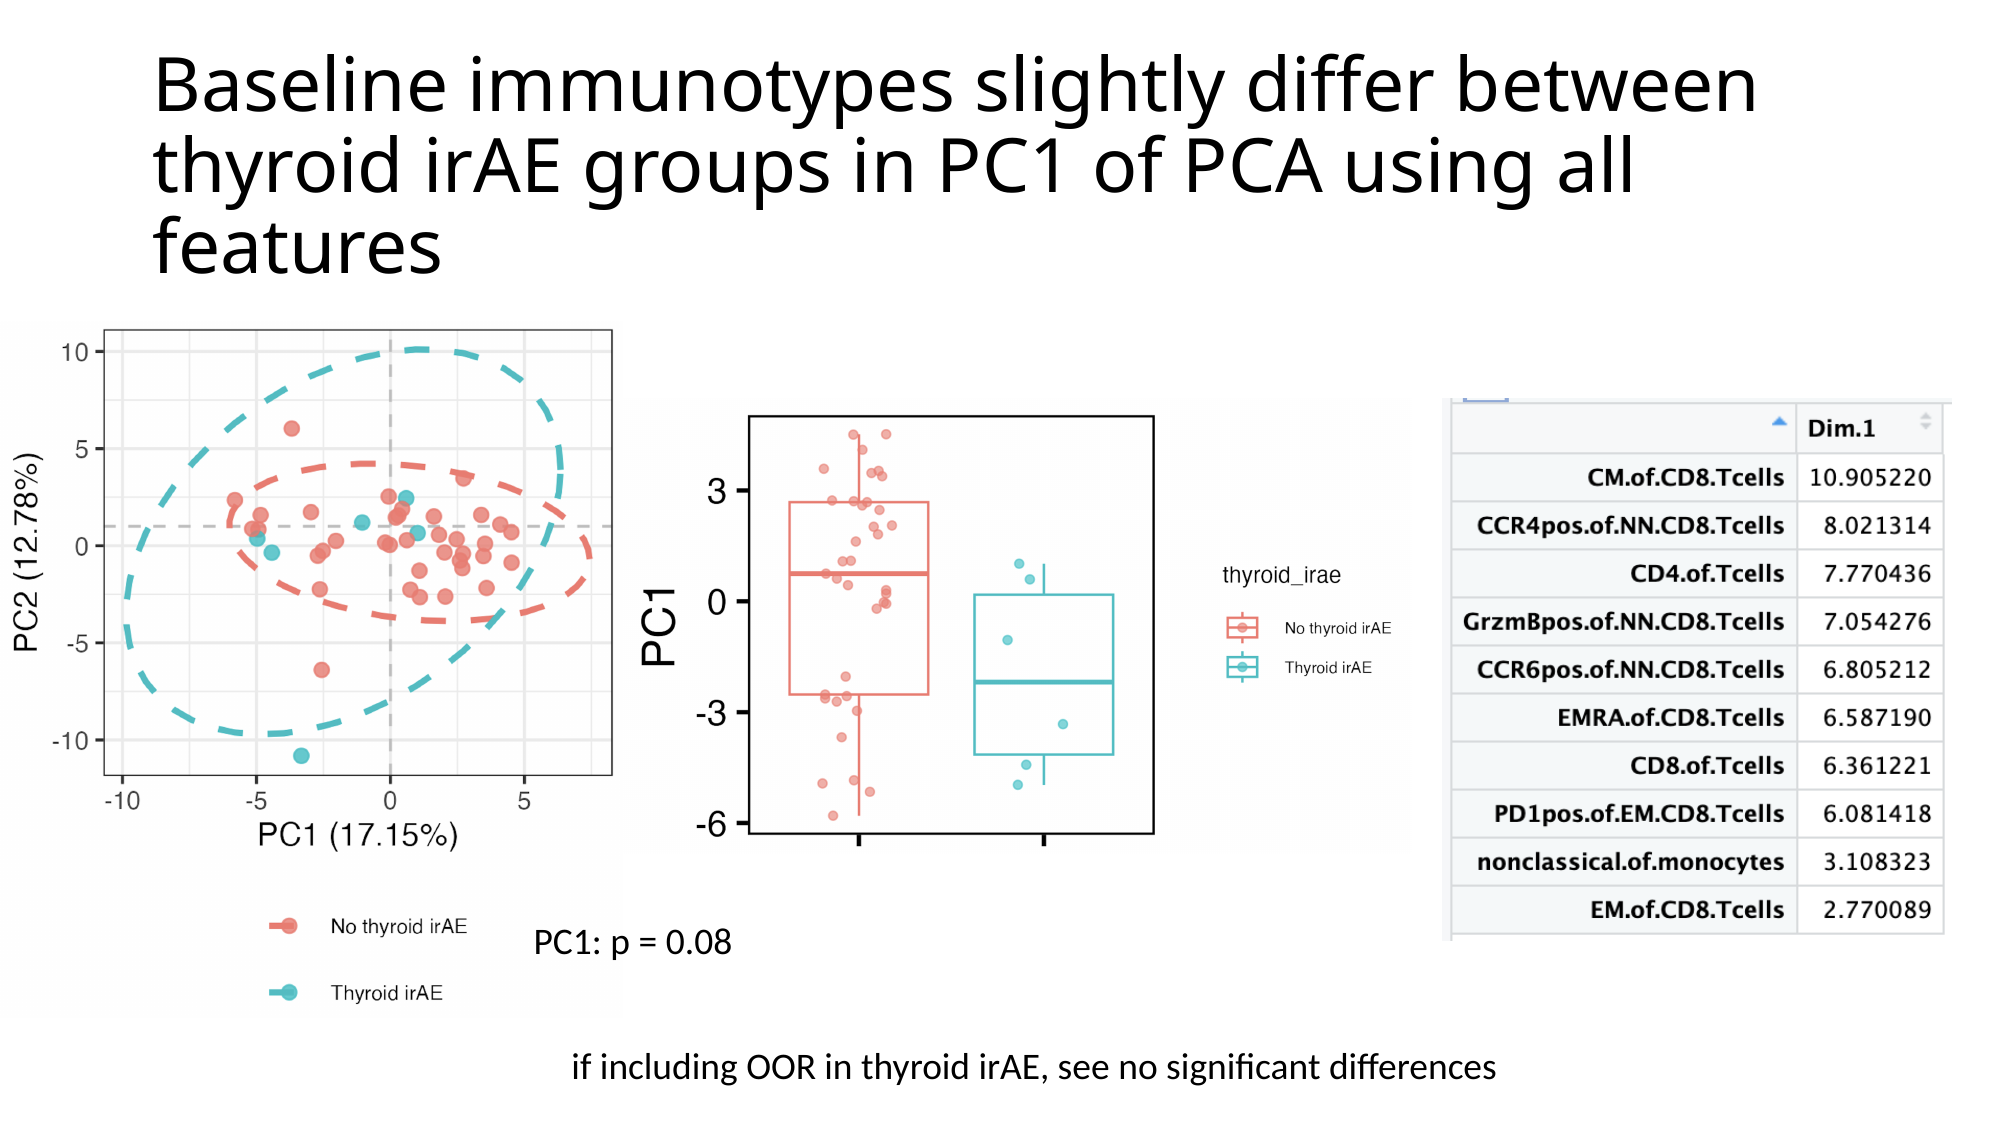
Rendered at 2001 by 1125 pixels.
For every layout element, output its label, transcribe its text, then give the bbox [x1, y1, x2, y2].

picture [0, 321, 1412, 1018]
text_box PC1: p = 0.08 [623, 910, 748, 970]
text_box if including OOR in thyroid irAE, see no significant differences [556, 1034, 1513, 1095]
title Baseline immunotypes slightly differ between thyroid irAE groups in PC1 of PCA using all features [137, 59, 1863, 278]
picture [1442, 398, 1952, 941]
